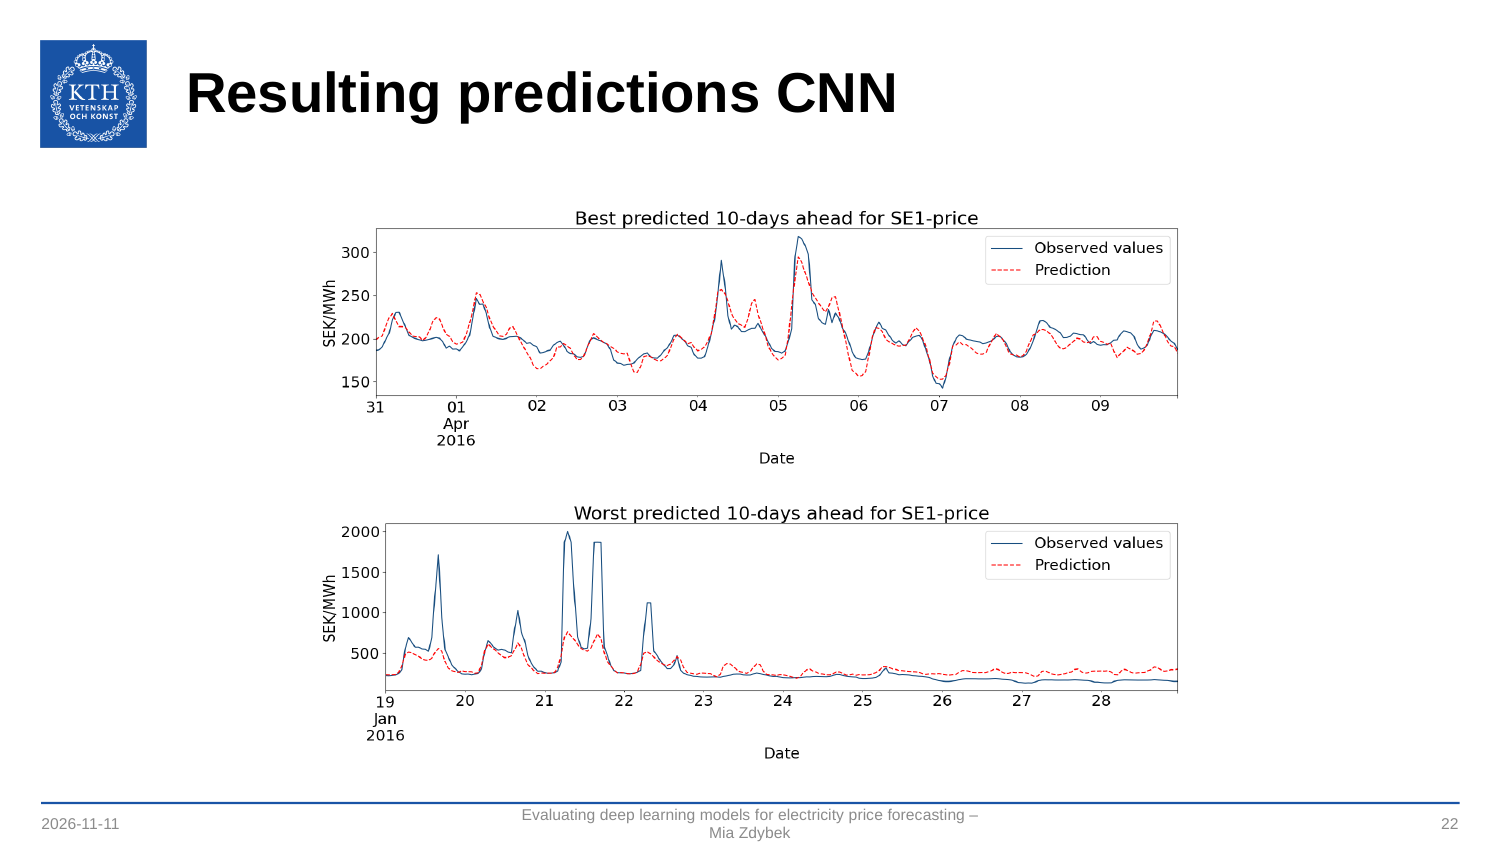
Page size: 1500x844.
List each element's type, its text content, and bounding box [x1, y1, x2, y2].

picture [40, 40, 147, 148]
slide_number 22 [1121, 804, 1459, 843]
title Resulting predictions CNN [185, 41, 1460, 148]
picture [305, 195, 1194, 482]
footer Evaluating deep learning models for electricity price forecasting – Mia Zdybek [496, 804, 1004, 843]
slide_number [41, 804, 379, 843]
picture [305, 490, 1194, 777]
